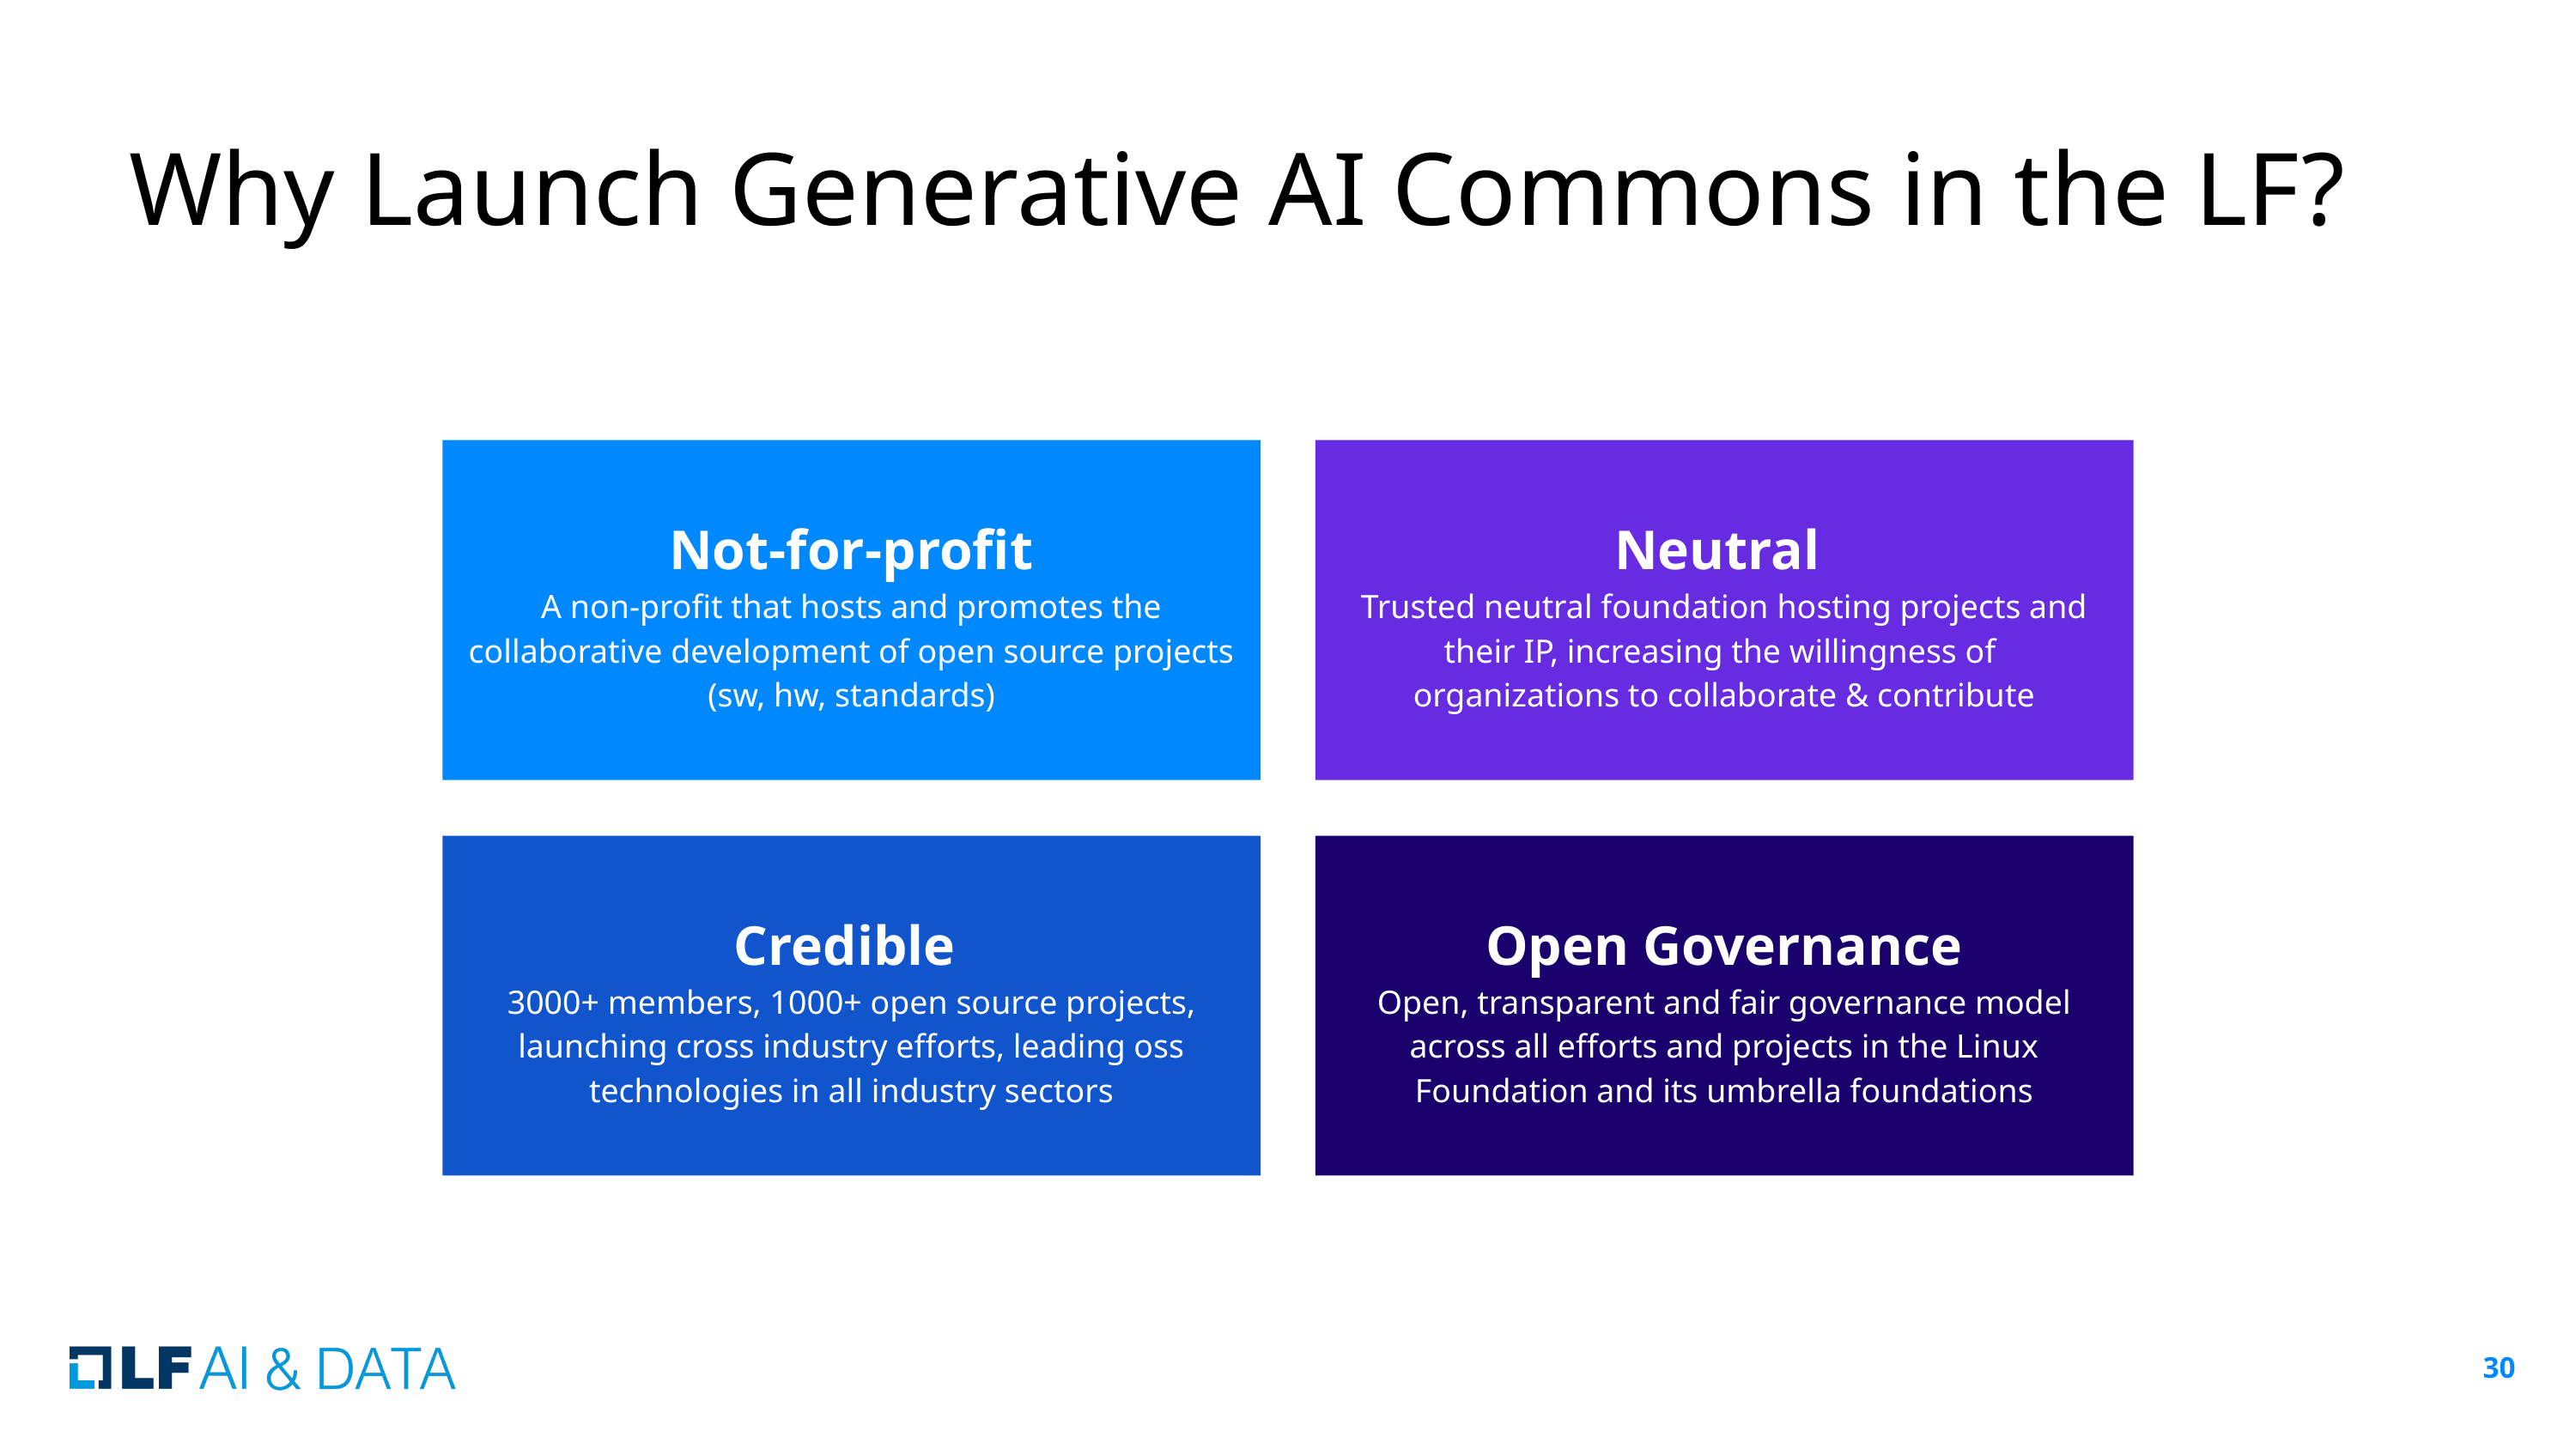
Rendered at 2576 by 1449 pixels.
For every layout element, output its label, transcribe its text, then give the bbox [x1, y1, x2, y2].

text_box [1862, 634, 2181, 814]
text_box Neutral Trusted neutral foundation hosting projects and their IP, increasing the willingness of organizations to collaborate & contribute [1315, 440, 2134, 780]
text_box Not-for-profit A non-profit that hosts and promotes the collaborative development of open source projects (sw, hw, standards) [442, 440, 1261, 780]
slide_number ‹#› [2386, 1313, 2542, 1425]
title Why Launch Generative AI Commons in the LF? [129, 124, 2530, 287]
text_box Open Governance Open, transparent and fair governance model across all efforts and projects in the Linux Foundation and its umbrella foundations [1315, 835, 2134, 1176]
text_box Credible 3000+ members, 1000+ open source projects, launching cross industry efforts, leading oss technologies in all industry sectors [442, 835, 1261, 1176]
picture [61, 1341, 461, 1397]
